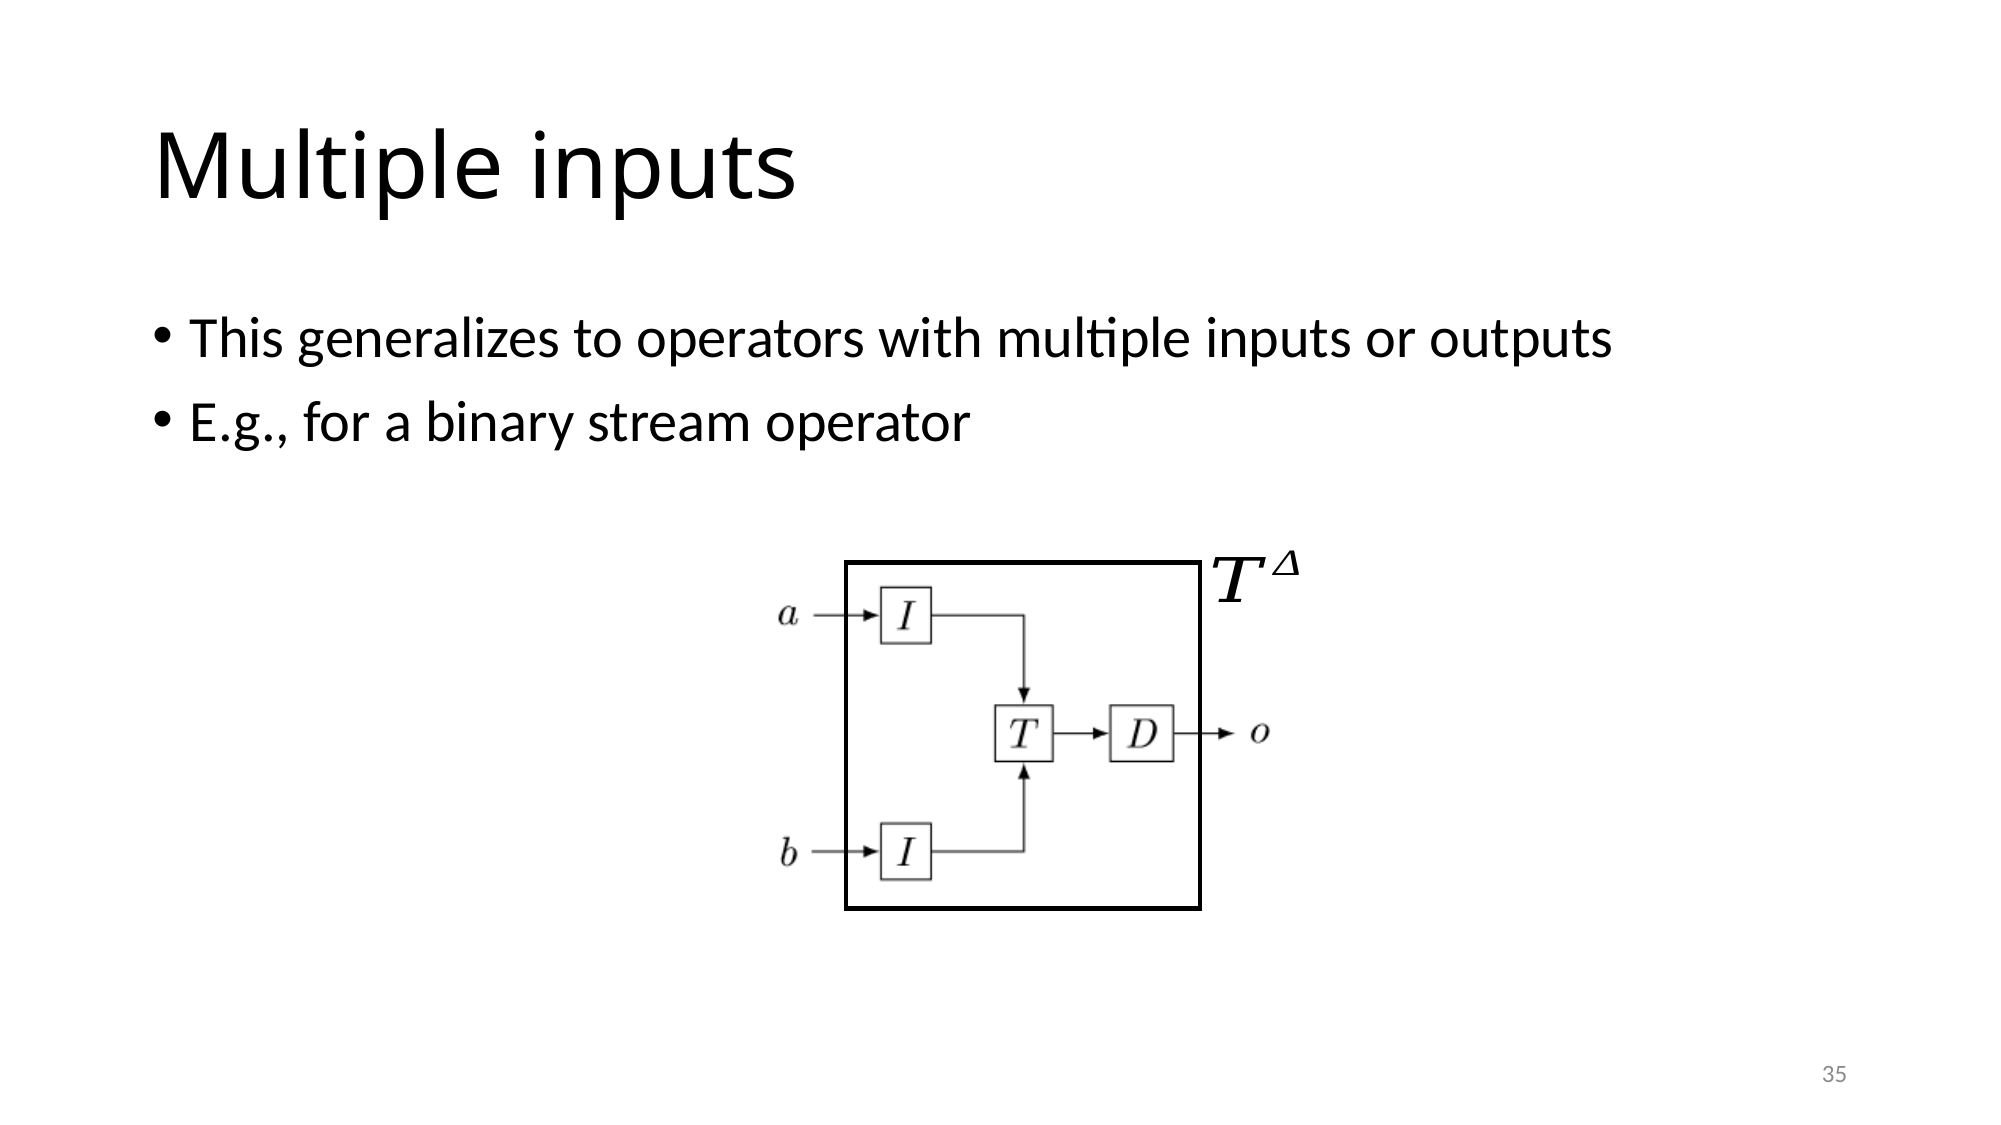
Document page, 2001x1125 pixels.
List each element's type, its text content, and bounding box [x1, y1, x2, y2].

text_box [845, 891, 1201, 910]
picture [732, 562, 1292, 891]
slide_number 35 [1798, 1042, 1863, 1103]
title Multiple inputs [137, 59, 1863, 278]
